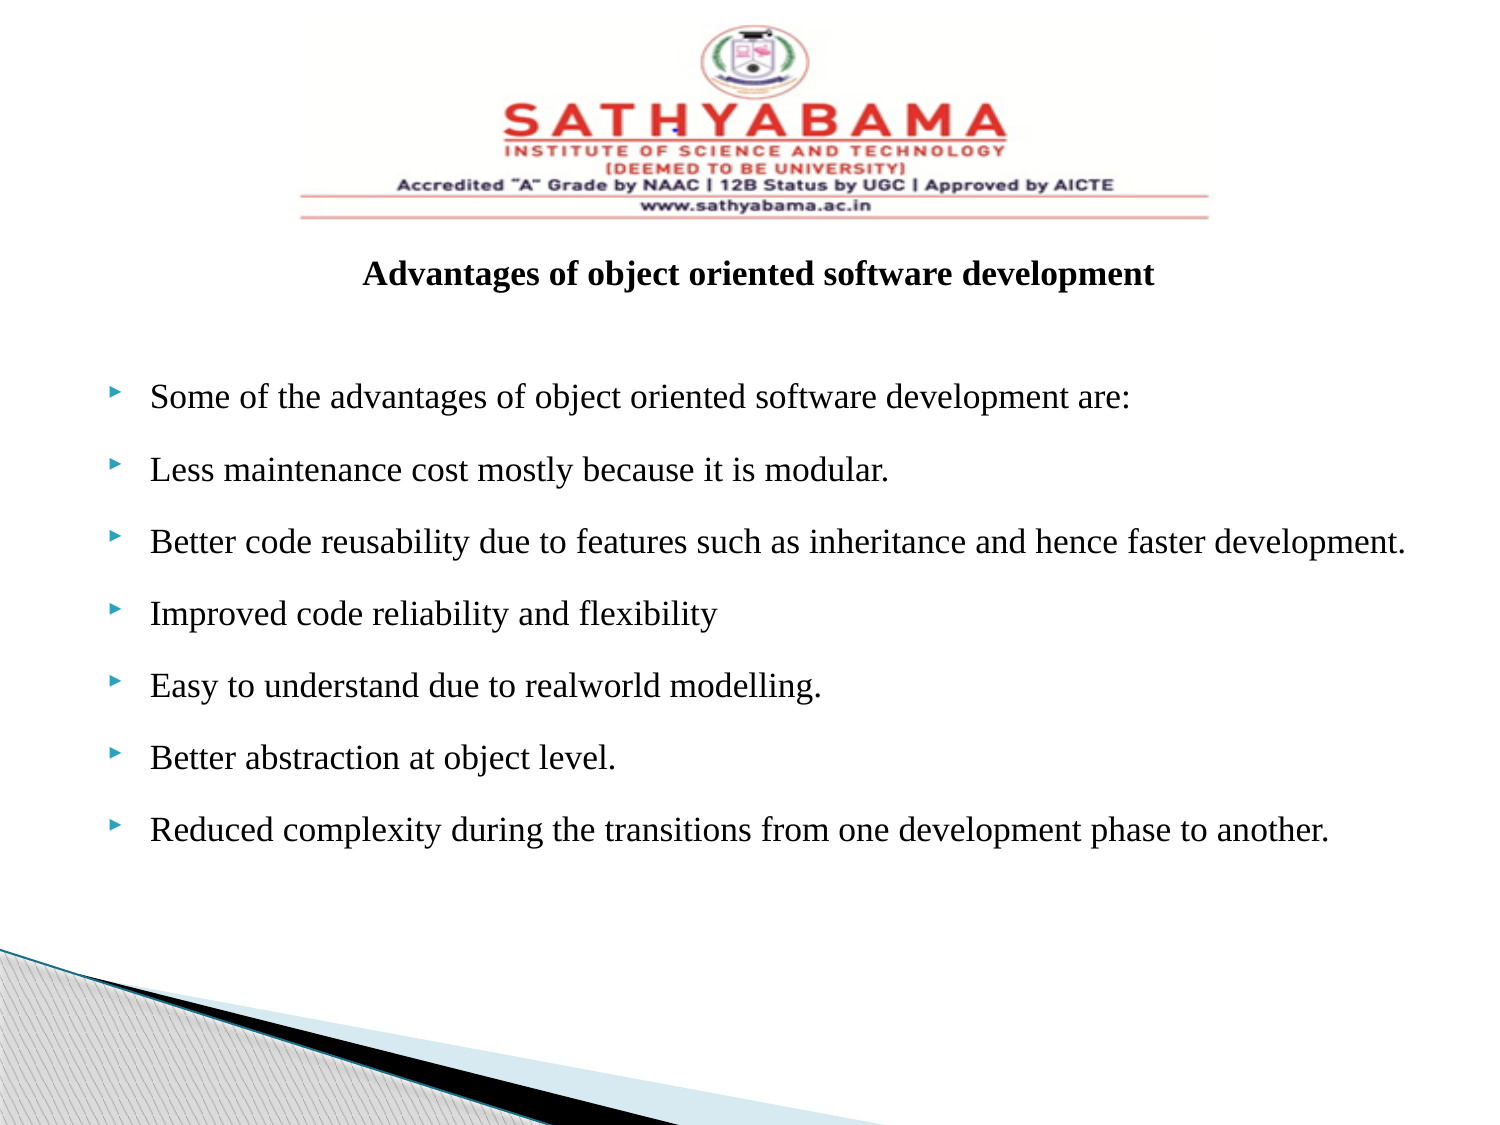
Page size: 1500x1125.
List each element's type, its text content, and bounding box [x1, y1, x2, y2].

list Advantages of object oriented software development Some of the advantages of object oriented software development are: Less maintenance cost mostly because it is modular. Better code reusability due to features such as inheritance and hence faster development. Improved code reliability and flexibility Easy to understand due to realworld modelling. Better abstraction at object level. Reduced complexity during the transitions from one development phase to another. [75, 243, 1425, 986]
picture [262, 24, 1263, 238]
